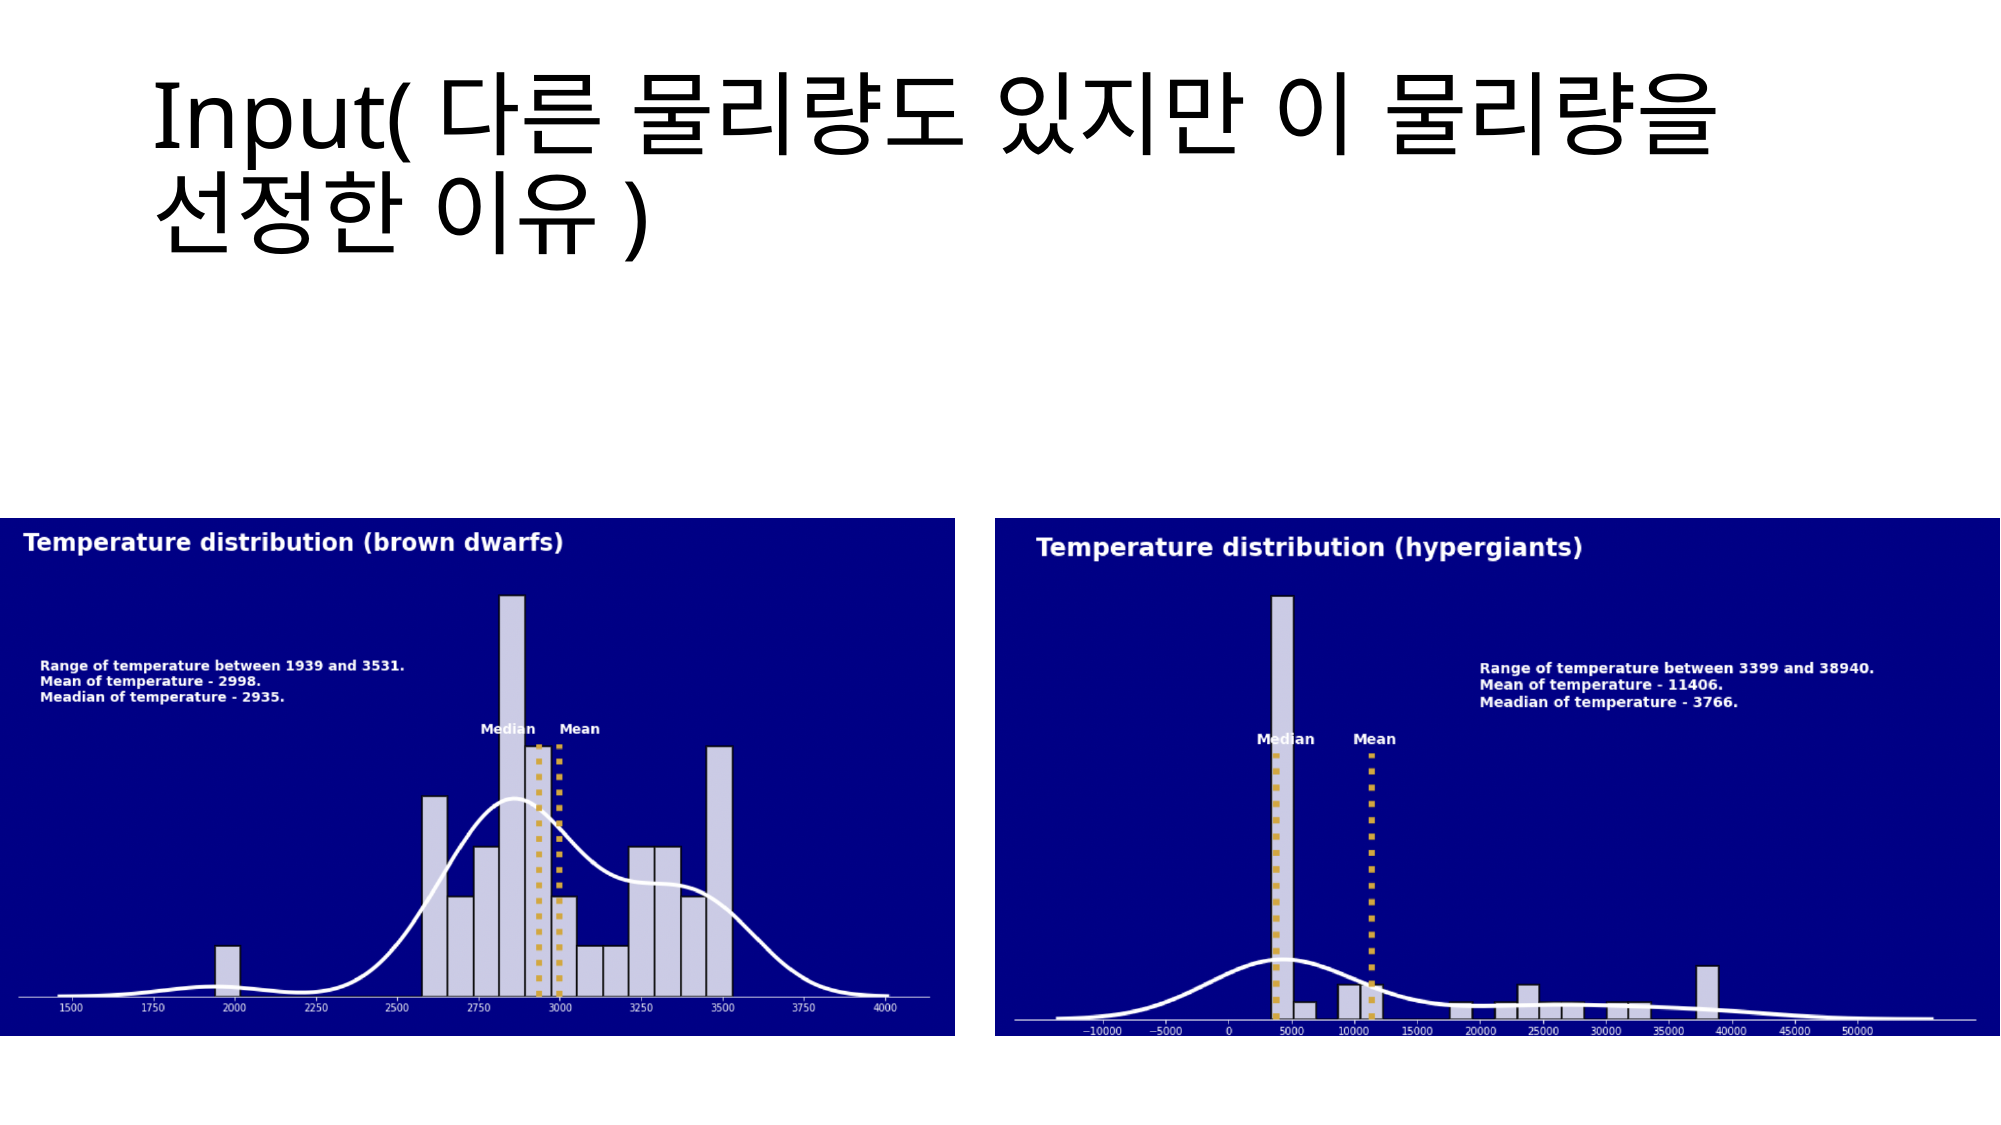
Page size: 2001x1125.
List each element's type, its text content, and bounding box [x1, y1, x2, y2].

title Input(다른 물리량도 있지만 이 물리량을 선정한 이유) [137, 59, 1863, 278]
picture [0, 518, 955, 1036]
picture [995, 518, 2000, 1036]
